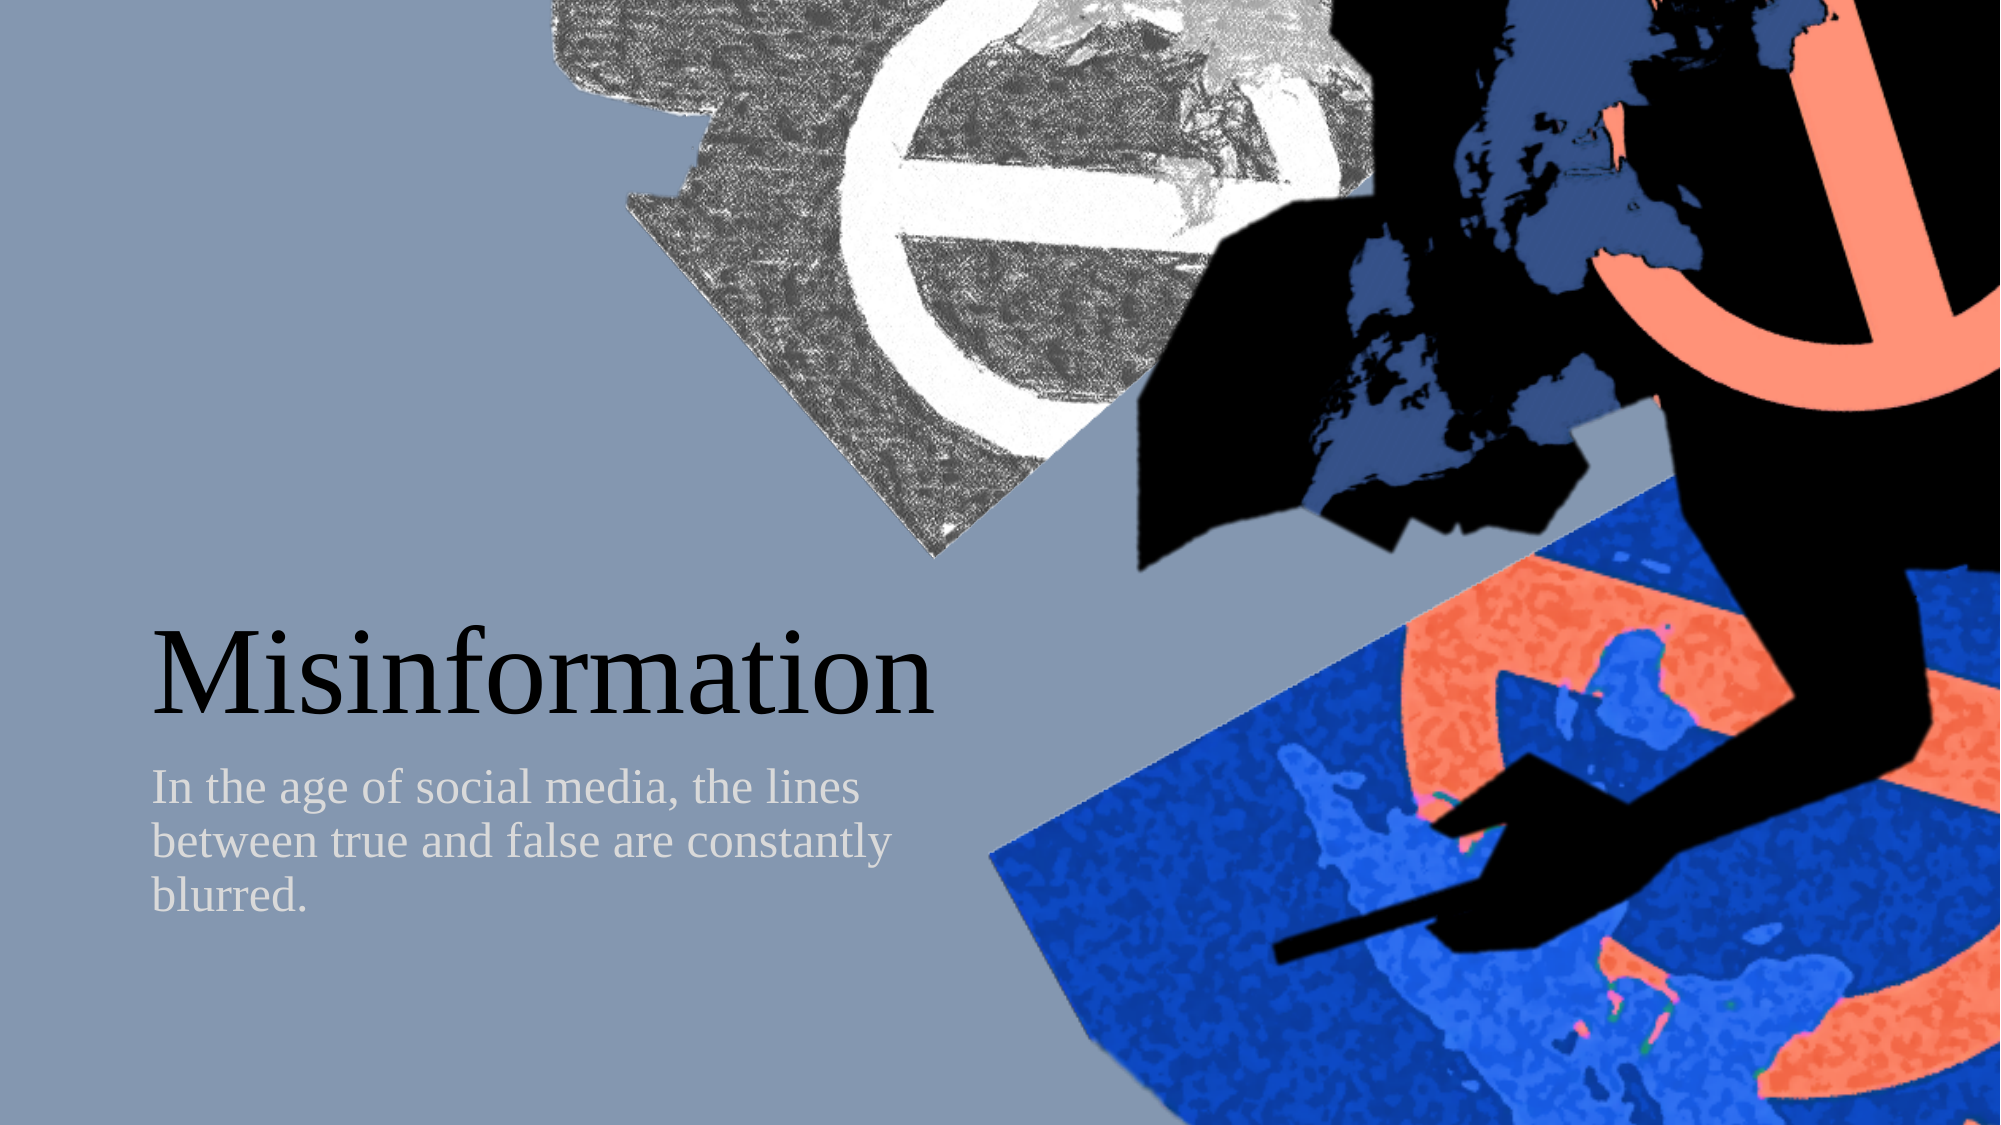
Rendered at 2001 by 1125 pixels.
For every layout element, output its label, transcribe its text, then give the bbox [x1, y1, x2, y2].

title Misinformation [136, 280, 370, 749]
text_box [370, 0, 2000, 1125]
list In the age of social media, the lines between true and false are constantly blurred. [136, 752, 370, 999]
